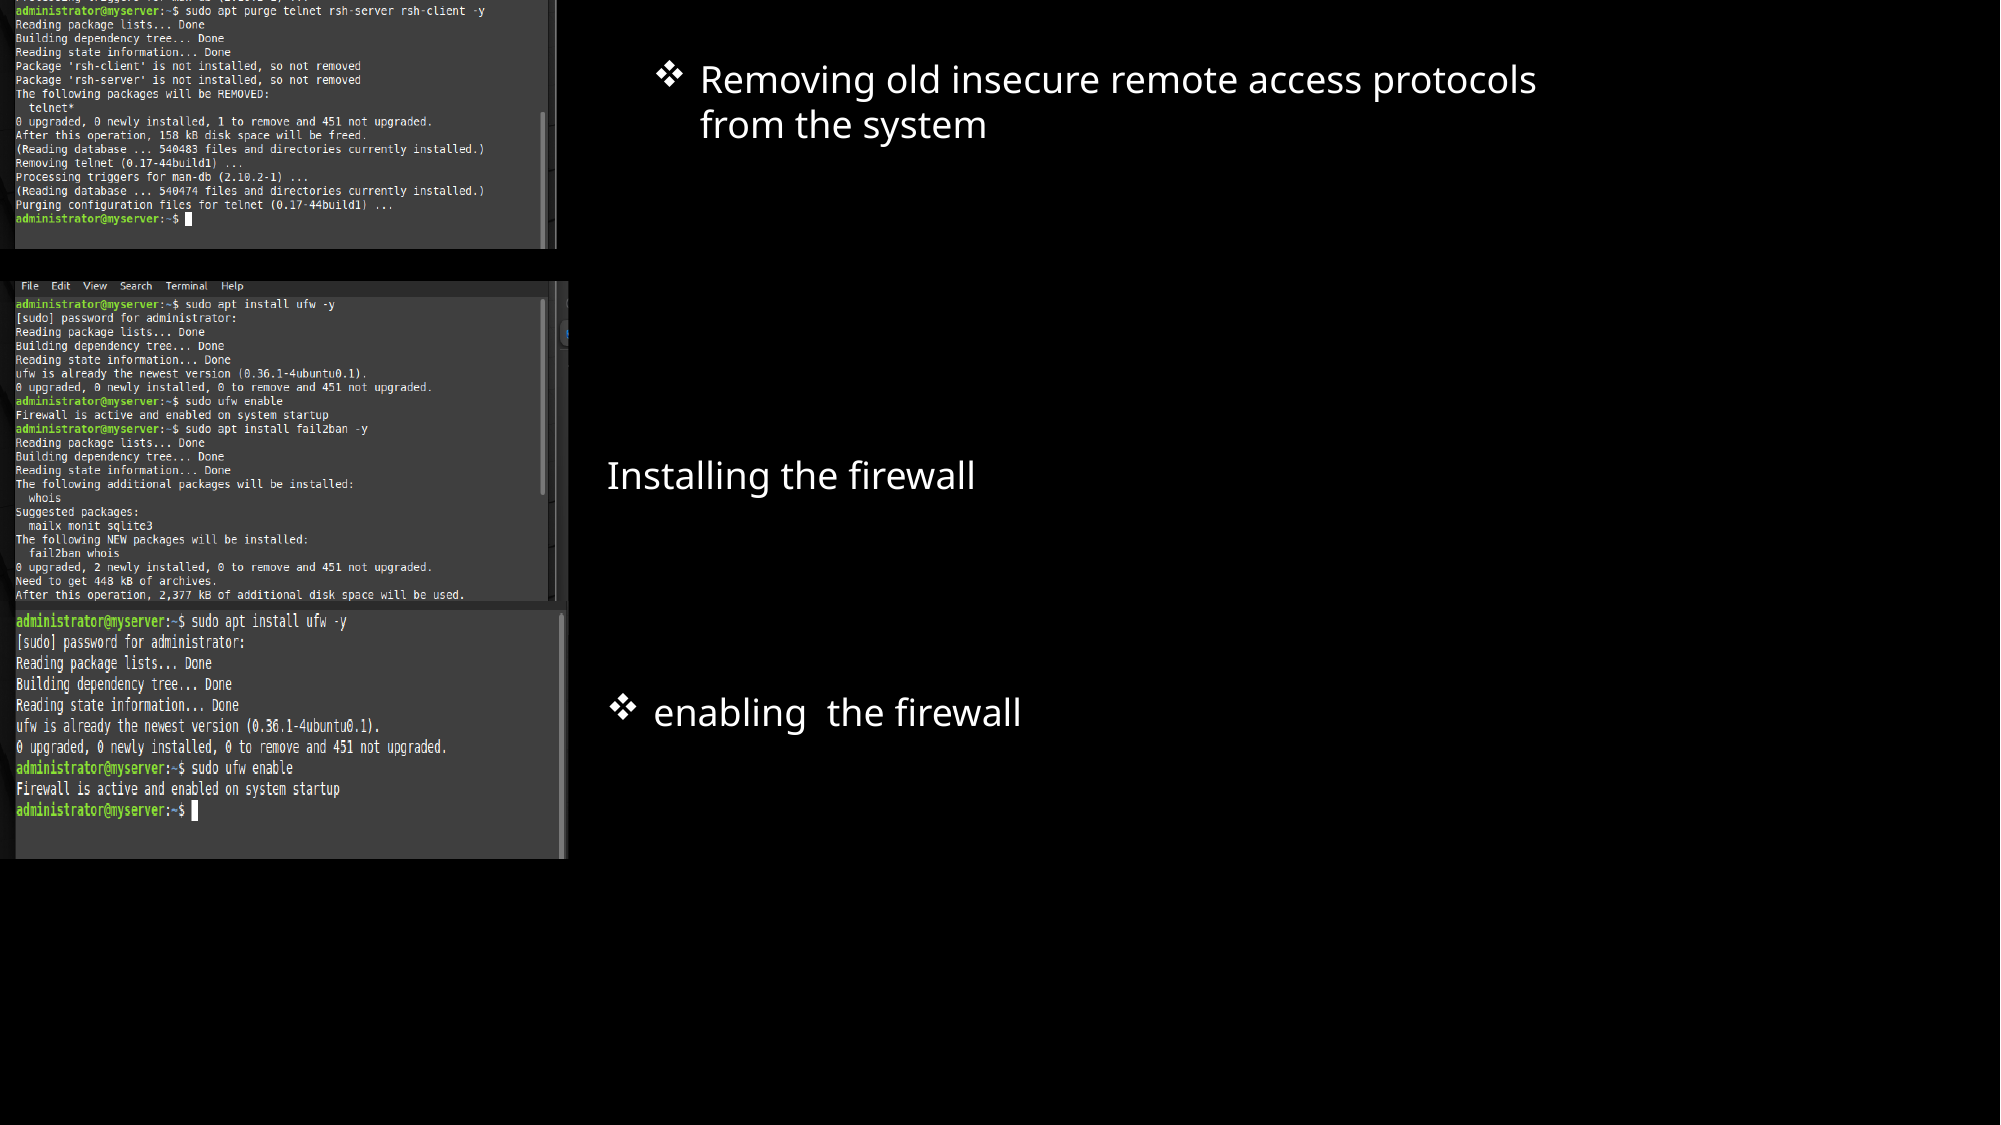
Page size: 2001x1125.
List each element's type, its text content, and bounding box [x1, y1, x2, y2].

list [0, 0, 557, 249]
picture [0, 281, 569, 859]
text_box Installing the firewall [592, 444, 1235, 505]
text_box enabling the firewall [591, 681, 1362, 742]
text_box Removing old insecure remote access protocols from the system [637, 48, 1591, 154]
